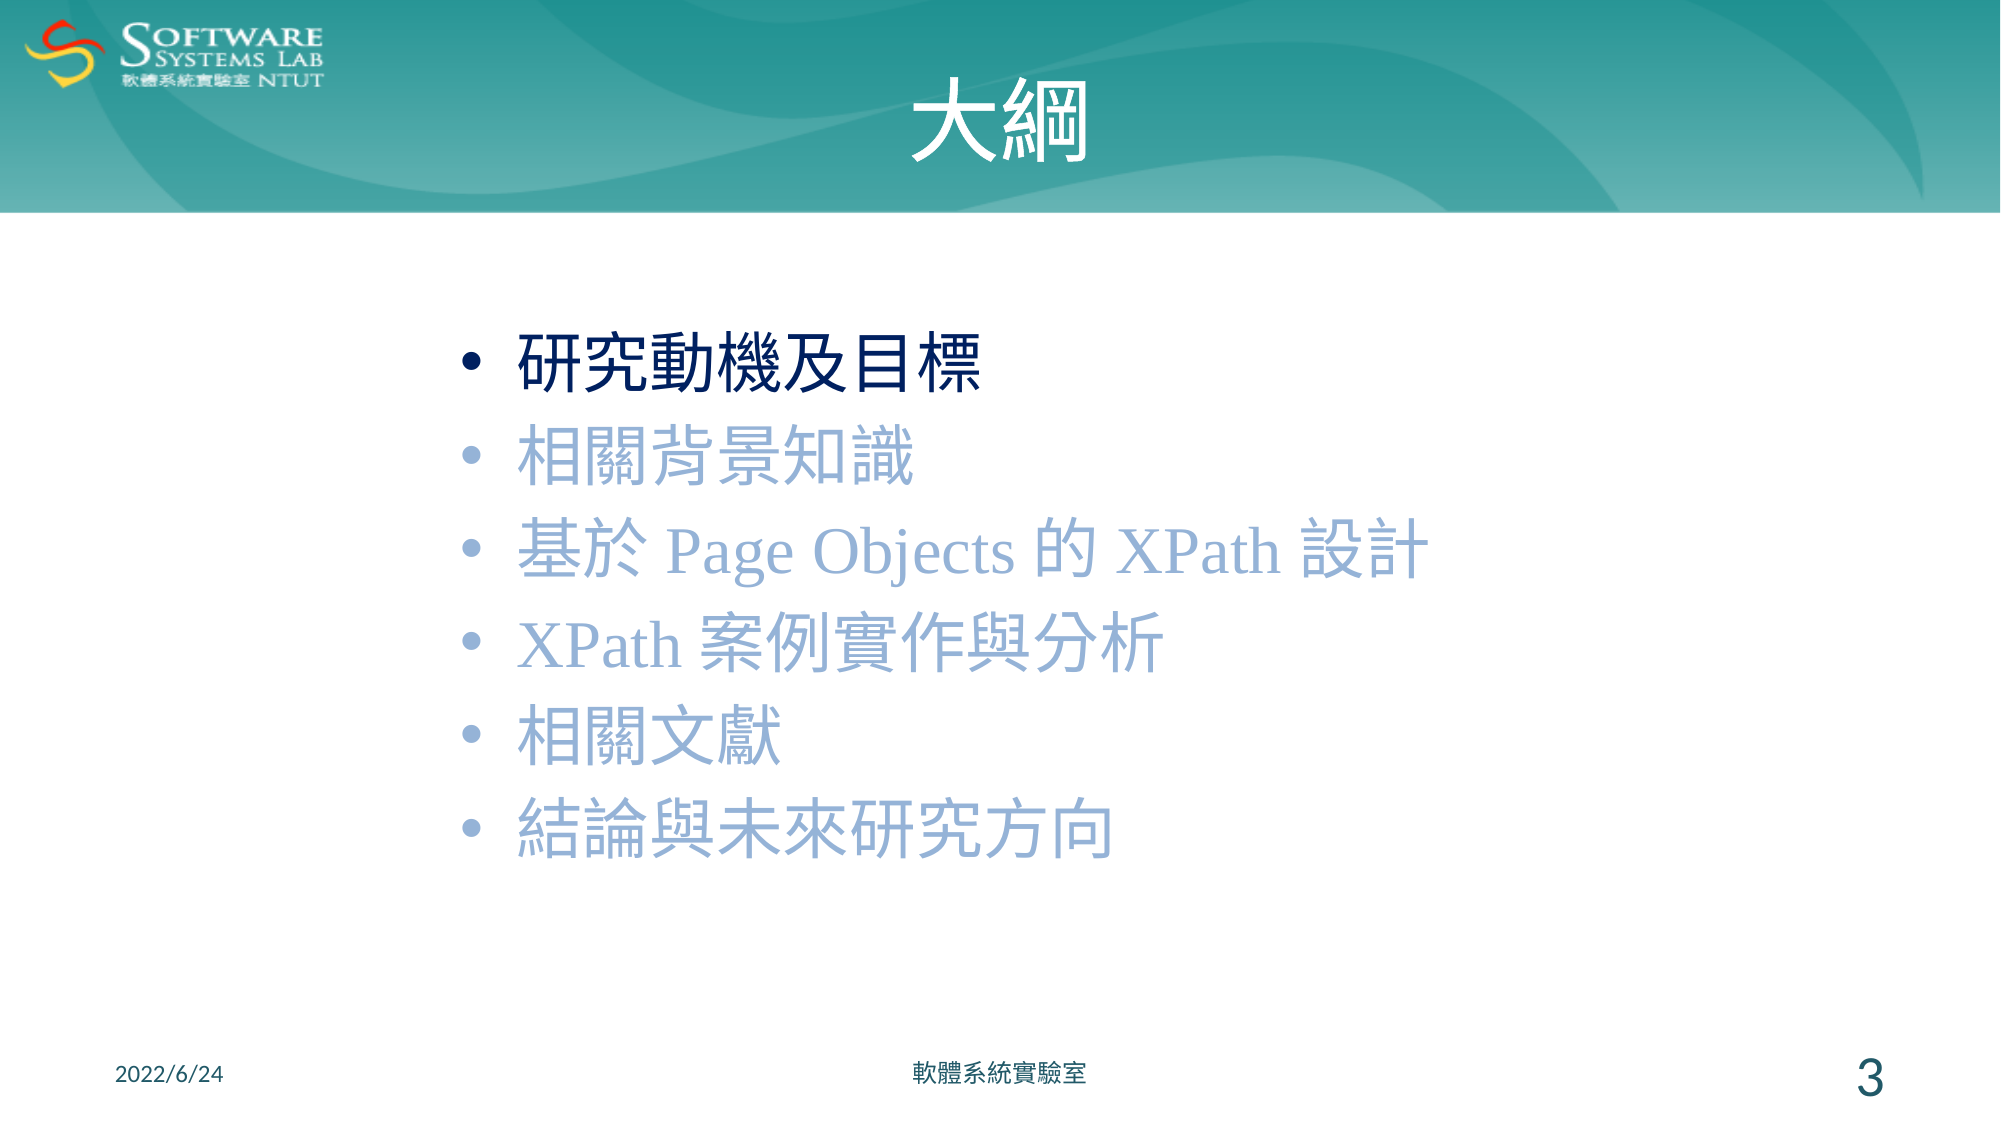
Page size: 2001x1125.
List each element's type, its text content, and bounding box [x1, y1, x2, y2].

picture [0, 0, 2001, 1125]
slide_number 3 [1433, 1042, 1900, 1103]
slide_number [99, 1042, 567, 1103]
list 研究動機及目標 相關背景知識 基於Page Objects的XPath設計 XPath案例實作與分析 相關文獻 結論與未來研究方向 [444, 313, 1556, 1046]
title 大綱 [99, 23, 1901, 212]
footer 軟體系統實驗室 [683, 1042, 1317, 1103]
